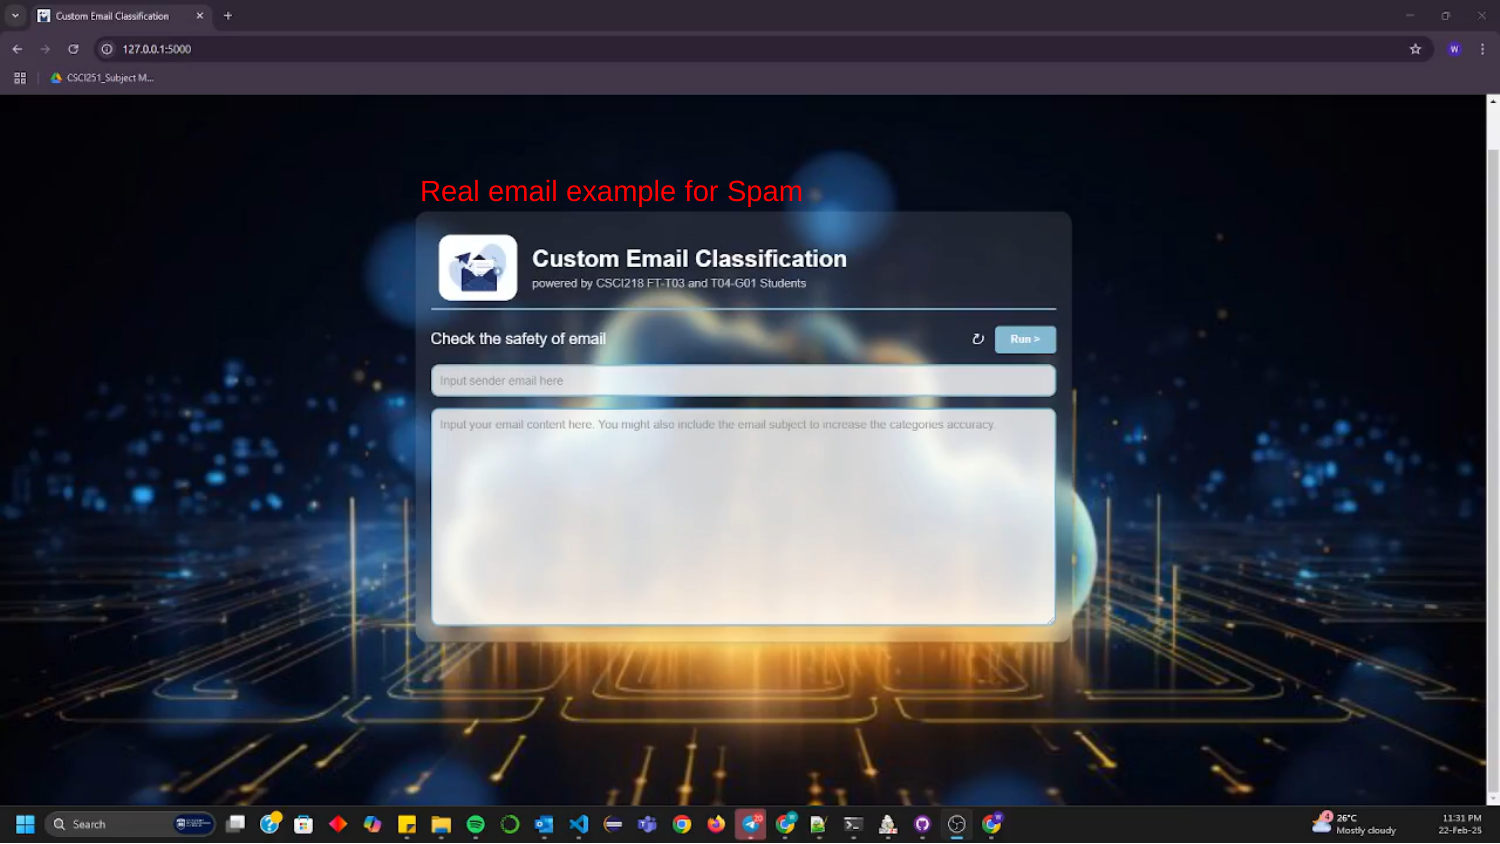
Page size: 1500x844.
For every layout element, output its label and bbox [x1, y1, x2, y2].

text_box [0, 0, 1500, 844]
